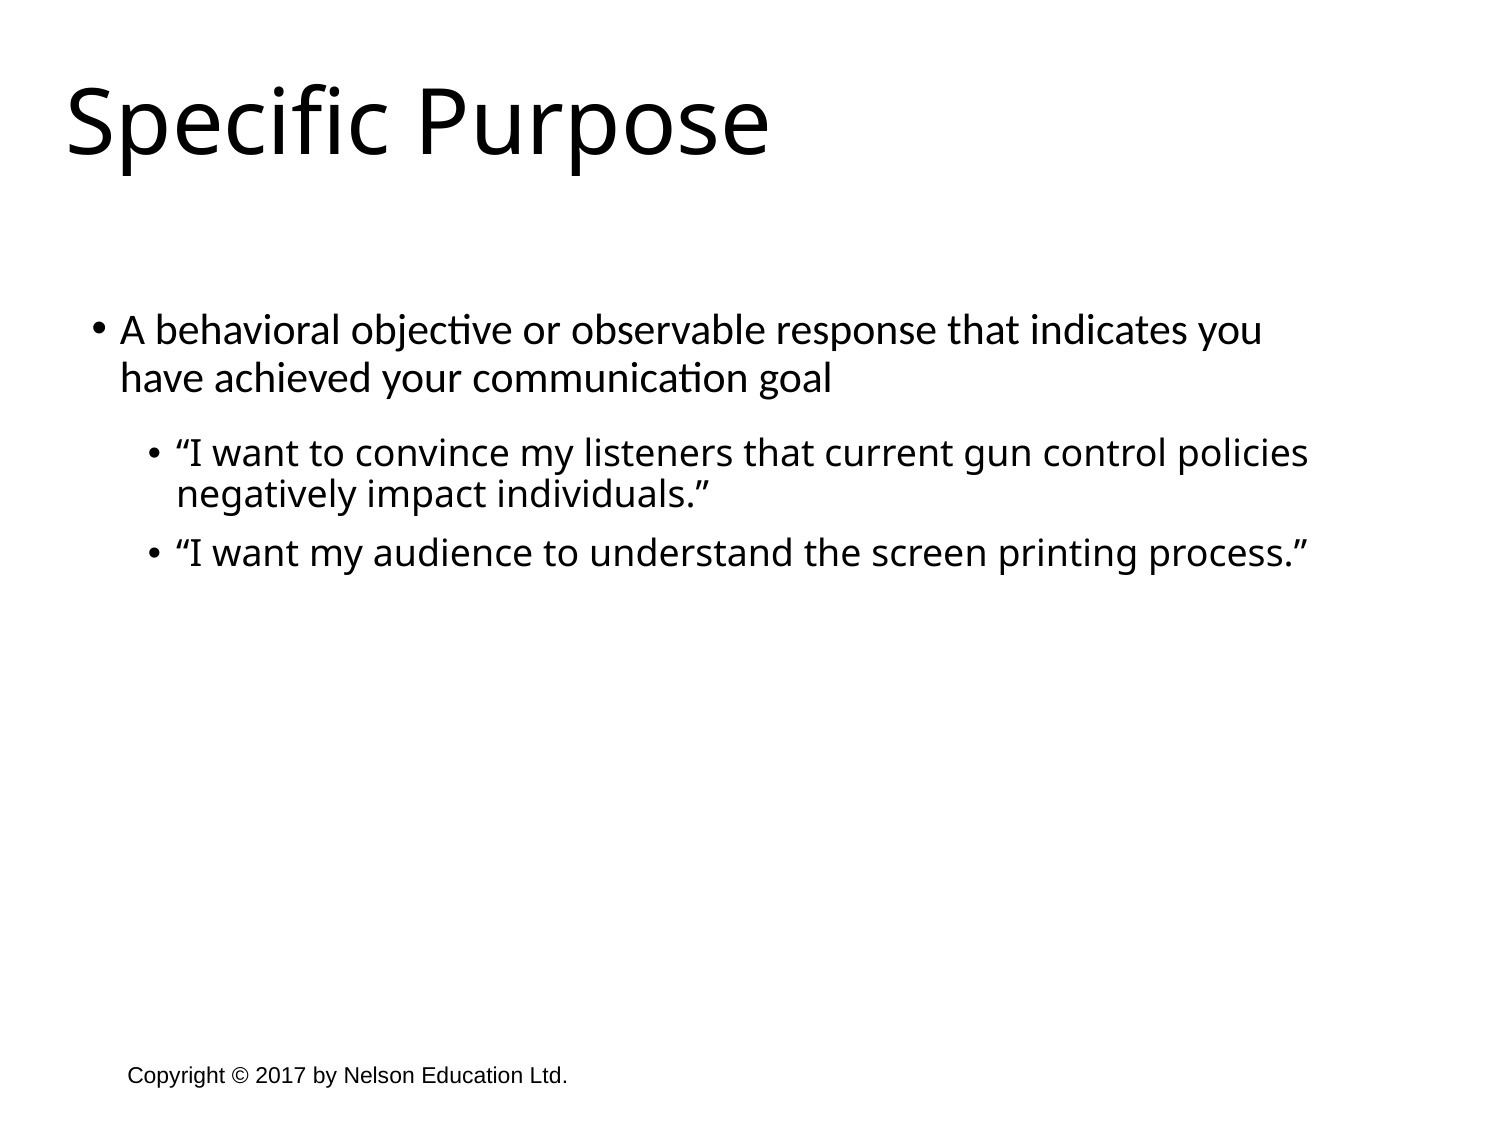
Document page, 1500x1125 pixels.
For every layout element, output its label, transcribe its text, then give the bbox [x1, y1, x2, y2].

list A behavioral objective or observable response that indicates you have achieved your communication goal “I want to convince my listeners that current gun control policies negatively impact individuals.” “I want my audience to understand the screen printing process.” [76, 299, 1371, 681]
text_box Specific Purpose [50, 67, 1424, 197]
